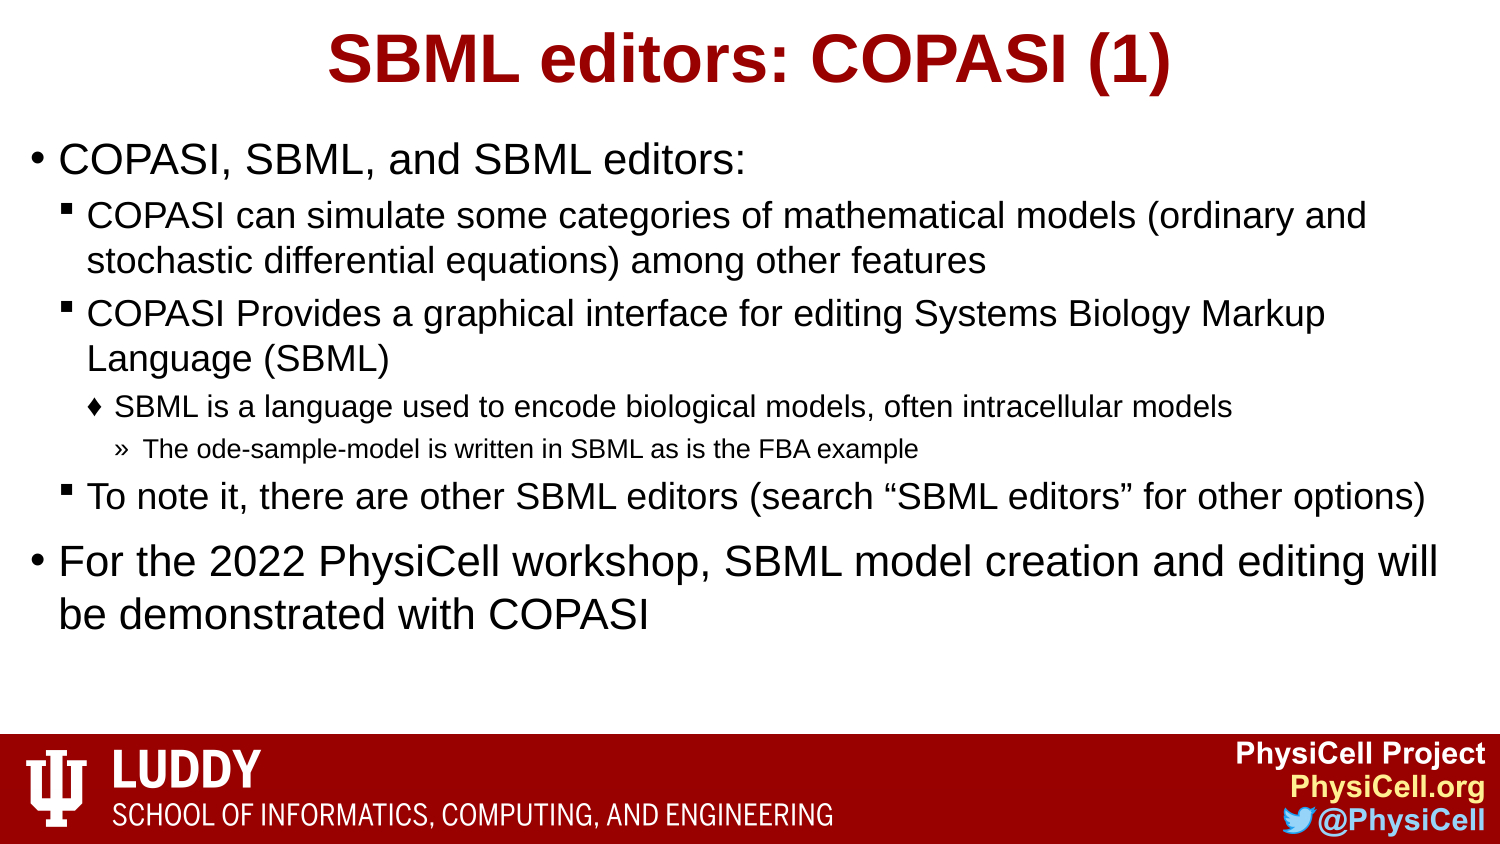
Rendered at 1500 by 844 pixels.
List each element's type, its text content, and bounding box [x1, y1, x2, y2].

picture [0, 739, 1500, 844]
list COPASI, SBML, and SBML editors: COPASI can simulate some categories of mathematical models (ordinary and stochastic differential equations) among other features COPASI Provides a graphical interface for editing Systems Biology Markup Language (SBML) SBML is a language used to encode biological models, often intracellular models The ode-sample-model is written in SBML as is the FBA example To note it, there are other SBML editors (search “SBML editors” for other options) For the 2022 PhysiCell workshop, SBML model creation and editing will be demonstrated with COPASI [0, 123, 1500, 739]
title SBML editors: COPASI (1) [0, 0, 1500, 121]
